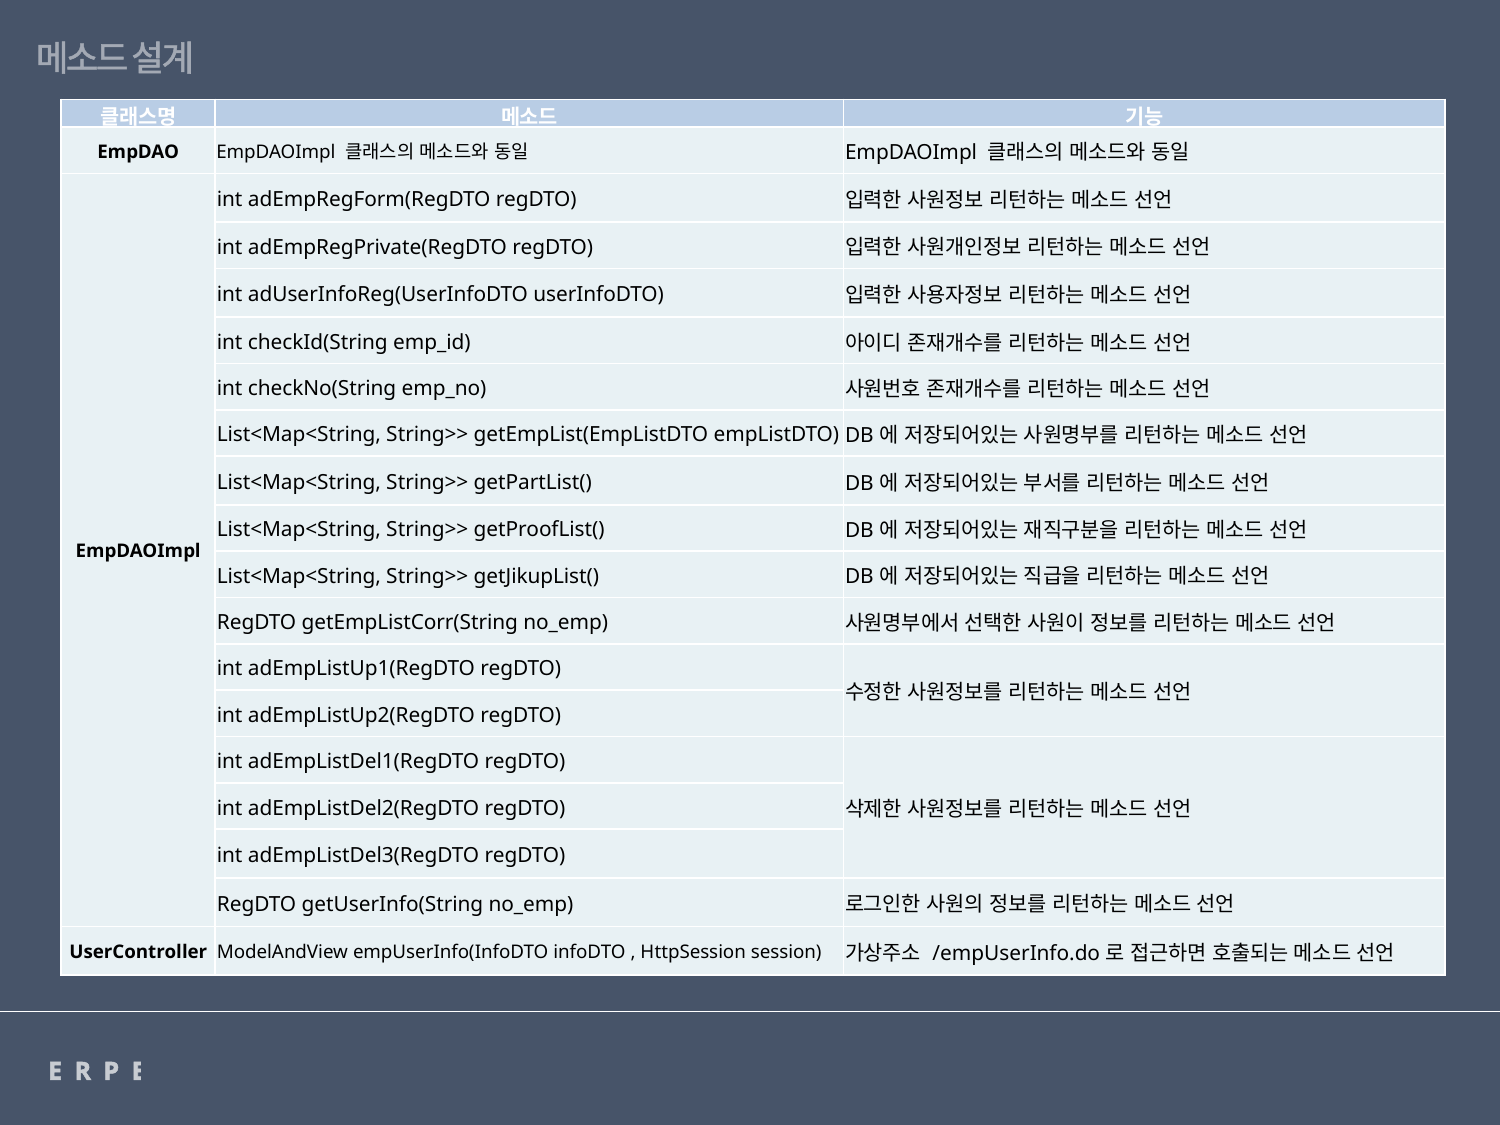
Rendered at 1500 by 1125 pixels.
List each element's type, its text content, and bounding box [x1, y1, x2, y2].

table_cell EmpDAO [62, 128, 214, 173]
table_cell DB에 저장되어있는 직급을 리턴하는 메소드 선언 [844, 552, 1444, 597]
table_cell 입력한 사용자정보 리턴하는 메소드 선언 [844, 269, 1444, 316]
table_cell 가상주소 /empUserInfo.do로 접근하면 호출되는 메소드 선언 [844, 927, 1444, 974]
table_cell 입력한 사원개인정보 리턴하는 메소드 선언 [844, 223, 1444, 268]
table_cell RegDTO getUserInfo(String no_emp) [216, 879, 843, 926]
table_cell int adEmpListDel2(RegDTO regDTO) [216, 784, 843, 828]
table_cell DB에 저장되어있는 부서를 리턴하는 메소드 선언 [844, 457, 1444, 504]
table_cell 아이디 존재개수를 리턴하는 메소드 선언 [844, 318, 1444, 363]
table_cell int adEmpListDel1(RegDTO regDTO) [216, 737, 843, 782]
table_cell 삭제한 사원정보를 리턴하는 메소드 선언 [844, 737, 1444, 877]
table_cell int checkNo(String emp_no) [216, 364, 843, 409]
table_cell UserController [62, 927, 214, 974]
table_cell DB에 저장되어있는 사원명부를 리턴하는 메소드 선언 [844, 411, 1444, 455]
table_cell 수정한 사원정보를 리턴하는 메소드 선언 [844, 645, 1444, 736]
table_cell int adEmpRegForm(RegDTO regDTO) [216, 174, 843, 221]
table_cell int checkId(String emp_id) [216, 318, 843, 363]
table_cell DB에 저장되어있는 재직구분을 리턴하는 메소드 선언 [844, 506, 1444, 550]
table_cell RegDTO getEmpListCorr(String no_emp) [216, 598, 843, 643]
table_cell List<Map<String, String>> getEmpList(EmpListDTO empListDTO) [216, 411, 843, 455]
table_cell int adEmpListUp1(RegDTO regDTO) [216, 645, 843, 689]
table_cell int adEmpListUp2(RegDTO regDTO) [216, 691, 843, 736]
table_header 기능 [844, 100, 1444, 126]
table_cell EmpDAOImpl 클래스의 메소드와 동일 [216, 128, 843, 173]
table_cell List<Map<String, String>> getProofList() [216, 506, 843, 550]
table_cell ModelAndView empUserInfo(InfoDTO infoDTO , HttpSession session) [216, 927, 843, 974]
table_cell List<Map<String, String>> getPartList() [216, 457, 843, 504]
table_cell int adUserInfoReg(UserInfoDTO userInfoDTO) [216, 269, 843, 316]
table_cell 입력한 사원정보 리턴하는 메소드 선언 [844, 174, 1444, 221]
table_cell 사원번호 존재개수를 리턴하는 메소드 선언 [844, 364, 1444, 409]
table_header 메소드 [216, 100, 843, 126]
table_cell EmpDAOImpl 클래스의 메소드와 동일 [844, 128, 1444, 173]
text_box 메소드 설계 [17, 28, 213, 80]
table_cell 로그인한 사원의 정보를 리턴하는 메소드 선언 [844, 879, 1444, 926]
table_cell int adEmpListDel3(RegDTO regDTO) [216, 830, 843, 877]
table_header 클래스명 [62, 100, 214, 126]
table_cell List<Map<String, String>> getJikupList() [216, 552, 843, 597]
table_cell EmpDAOImpl [62, 174, 214, 926]
table_cell 사원명부에서 선택한 사원이 정보를 리턴하는 메소드 선언 [844, 598, 1444, 643]
table_cell int adEmpRegPrivate(RegDTO regDTO) [216, 223, 843, 268]
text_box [0, 1011, 1500, 1092]
